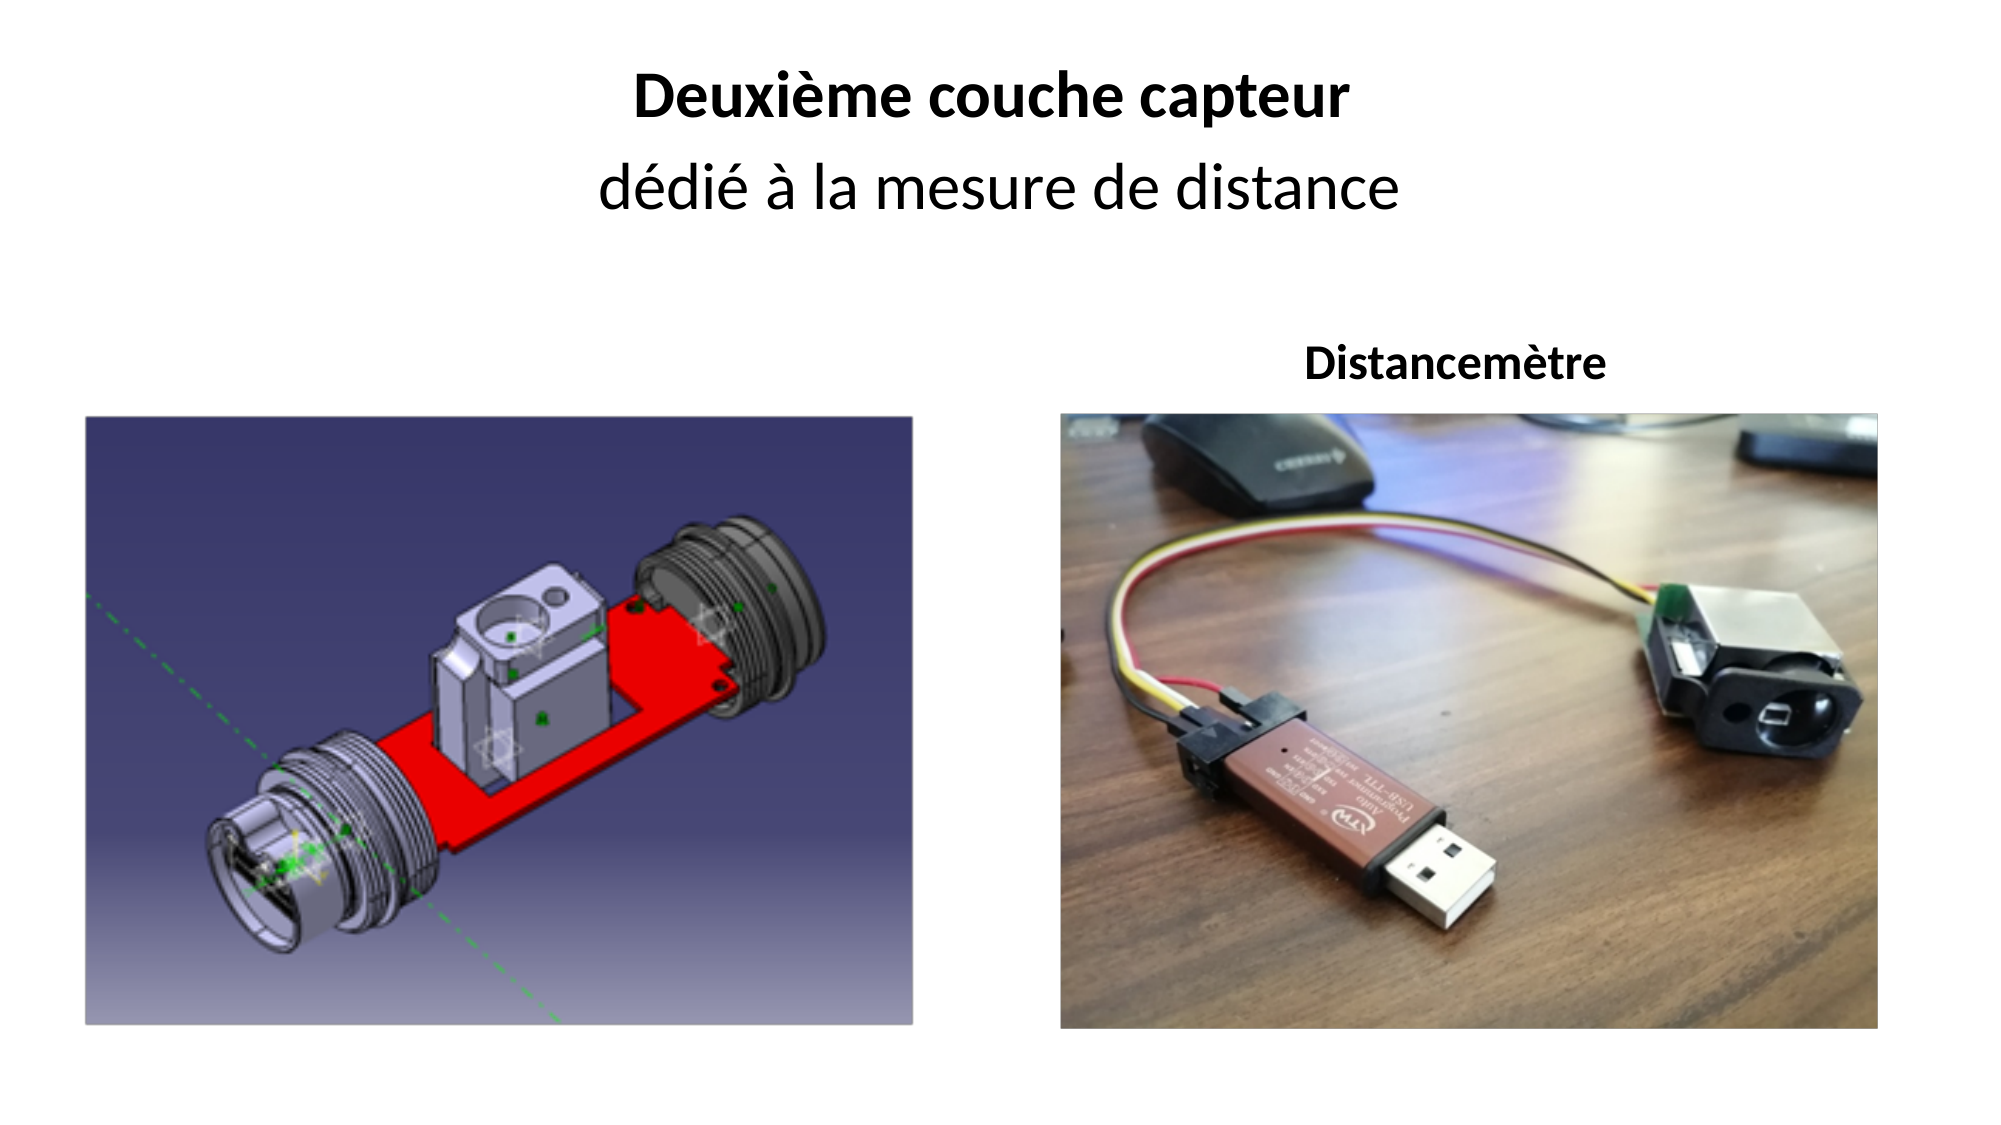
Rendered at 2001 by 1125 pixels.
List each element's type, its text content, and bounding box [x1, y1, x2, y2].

picture [81, 412, 919, 1031]
picture [1057, 411, 1881, 1032]
text_box Distancemètre [1289, 322, 1740, 398]
list Deuxième couche capteur dédié à la mesure de distance [137, 51, 1863, 235]
